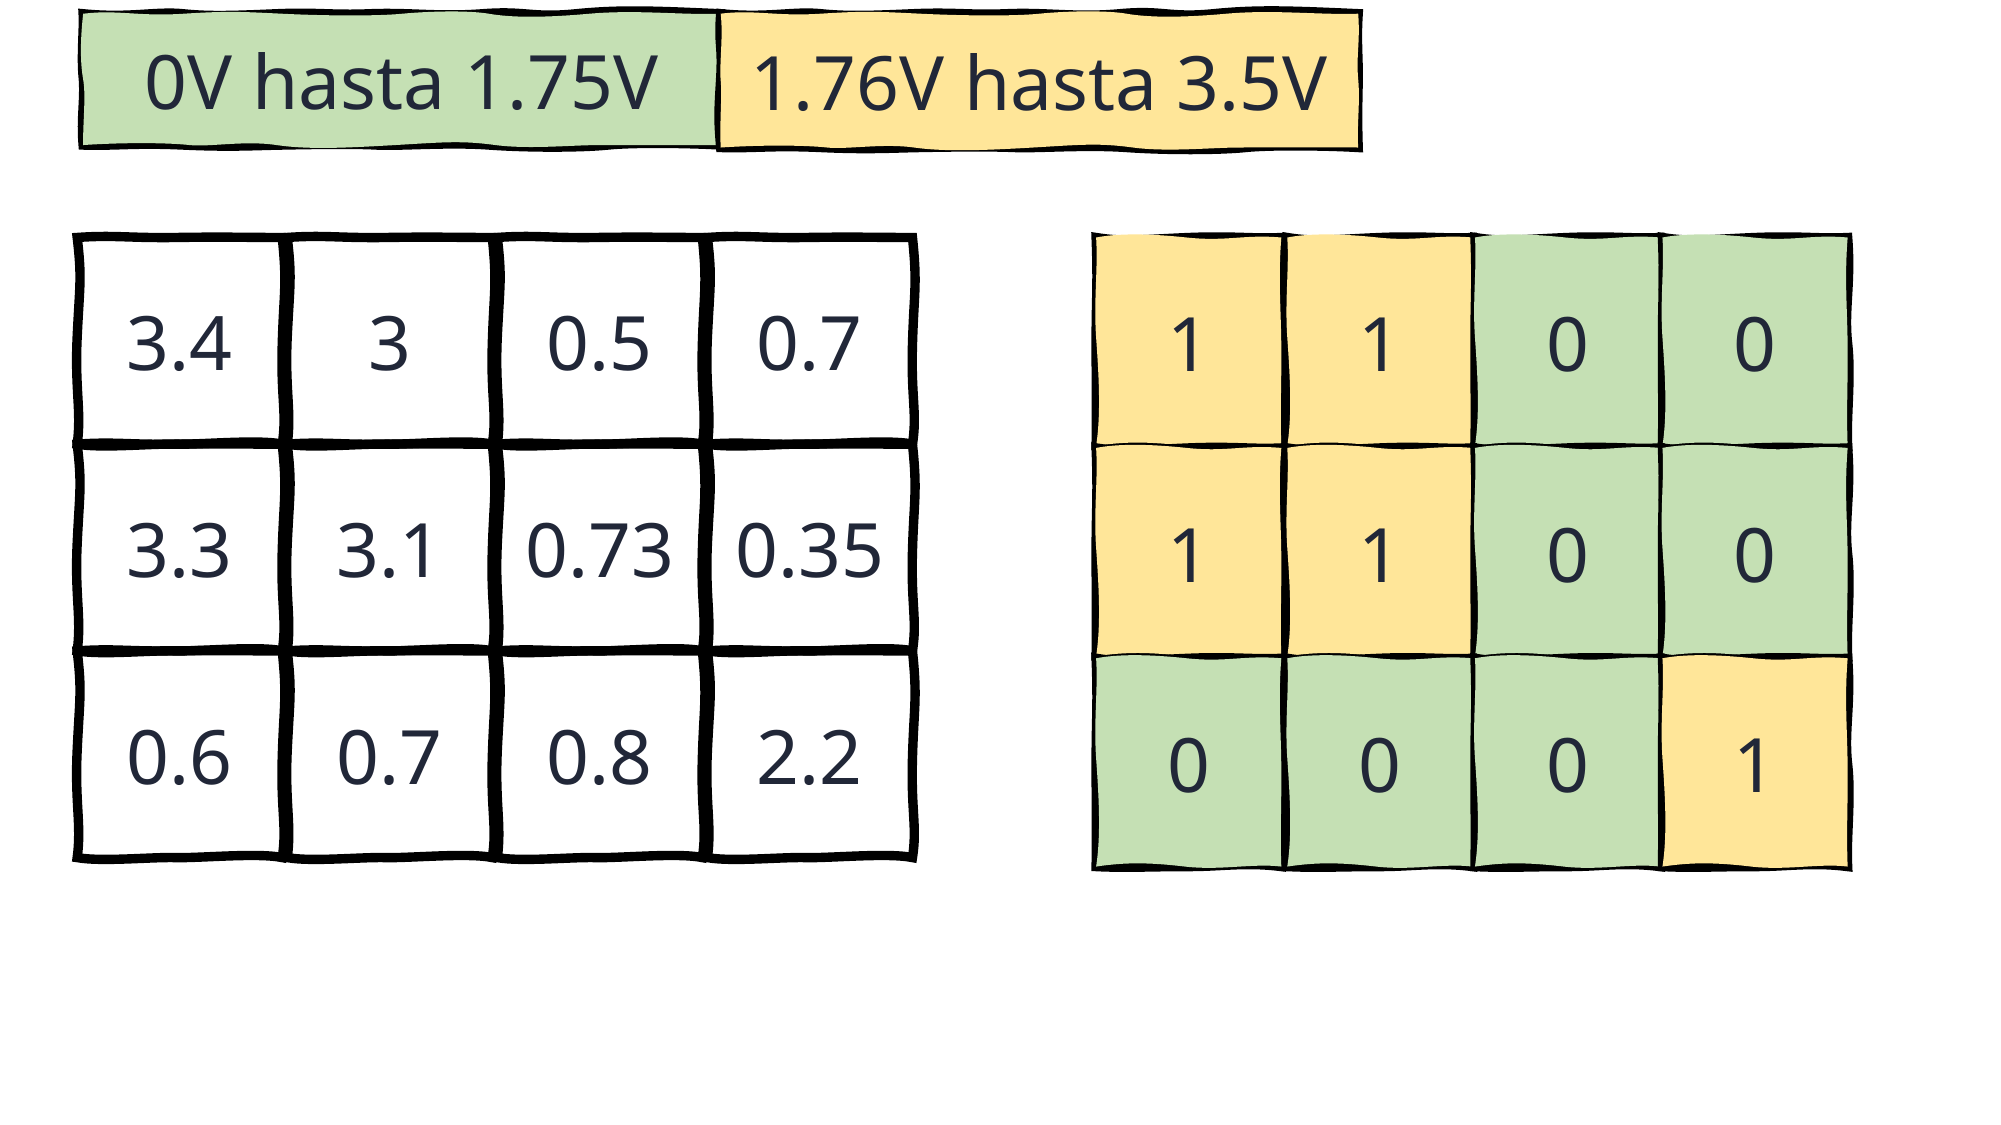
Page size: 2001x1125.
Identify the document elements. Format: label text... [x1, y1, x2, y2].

text_box 1 [1661, 655, 1851, 869]
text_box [77, 237, 913, 858]
text_box 1.76V hasta 3.5V [717, 9, 1360, 151]
text_box 0 [1661, 234, 1851, 447]
text_box 1 [1286, 234, 1474, 447]
text_box 0V hasta 1.75V [80, 9, 720, 149]
text_box 0 [1473, 444, 1662, 657]
text_box 0 [1286, 655, 1474, 869]
text_box 1 [1286, 444, 1474, 657]
text_box 0 [1661, 444, 1851, 657]
text_box 0 [1473, 234, 1662, 447]
text_box 0 [1095, 655, 1284, 869]
text_box 0 [1473, 655, 1662, 869]
text_box 1 [1095, 444, 1284, 657]
text_box 1 [1095, 234, 1284, 447]
